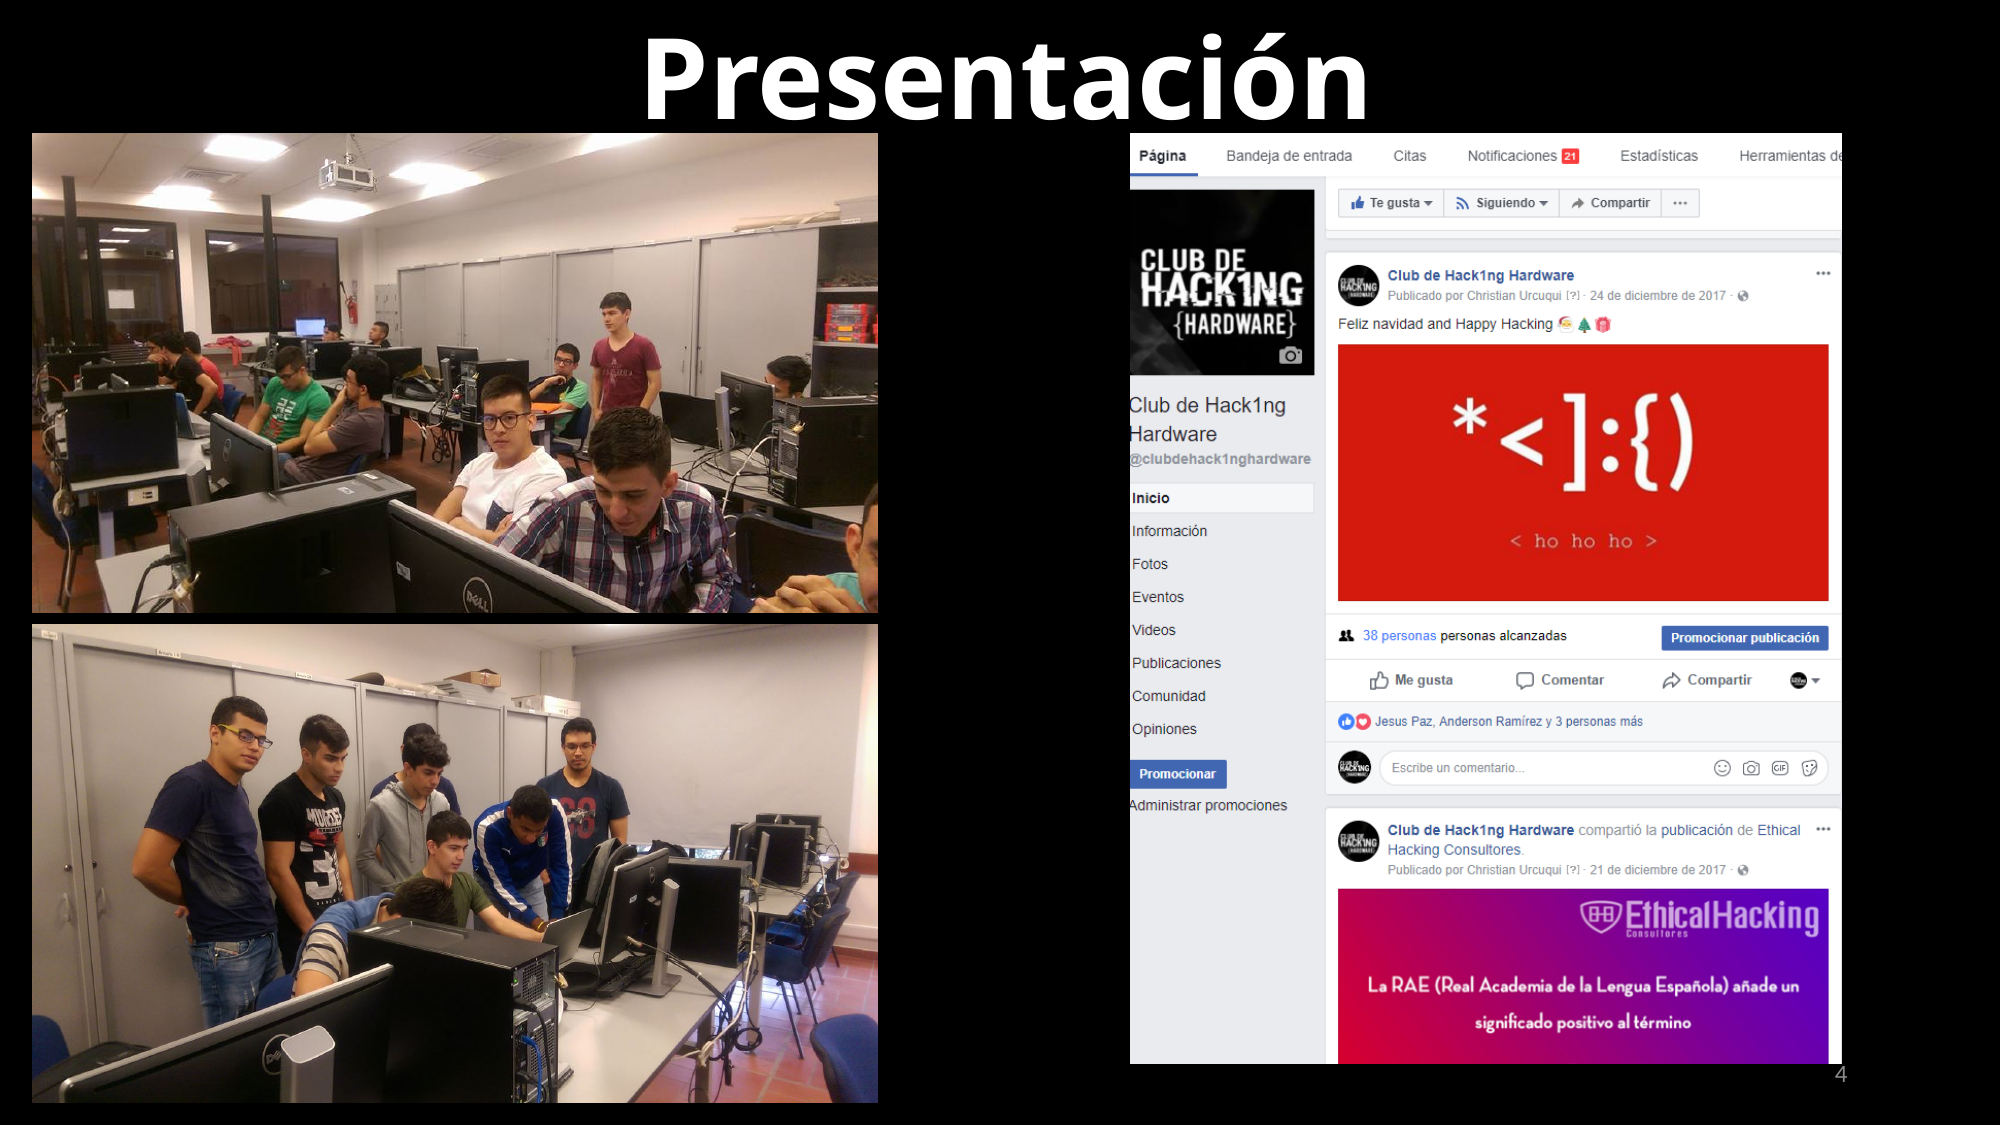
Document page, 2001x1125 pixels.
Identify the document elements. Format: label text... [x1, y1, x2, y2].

picture [1130, 134, 1842, 1064]
picture [32, 134, 878, 613]
picture [32, 624, 878, 1103]
slide_number 4 [1412, 1042, 1863, 1103]
text_box Presentación [6, 0, 2000, 150]
